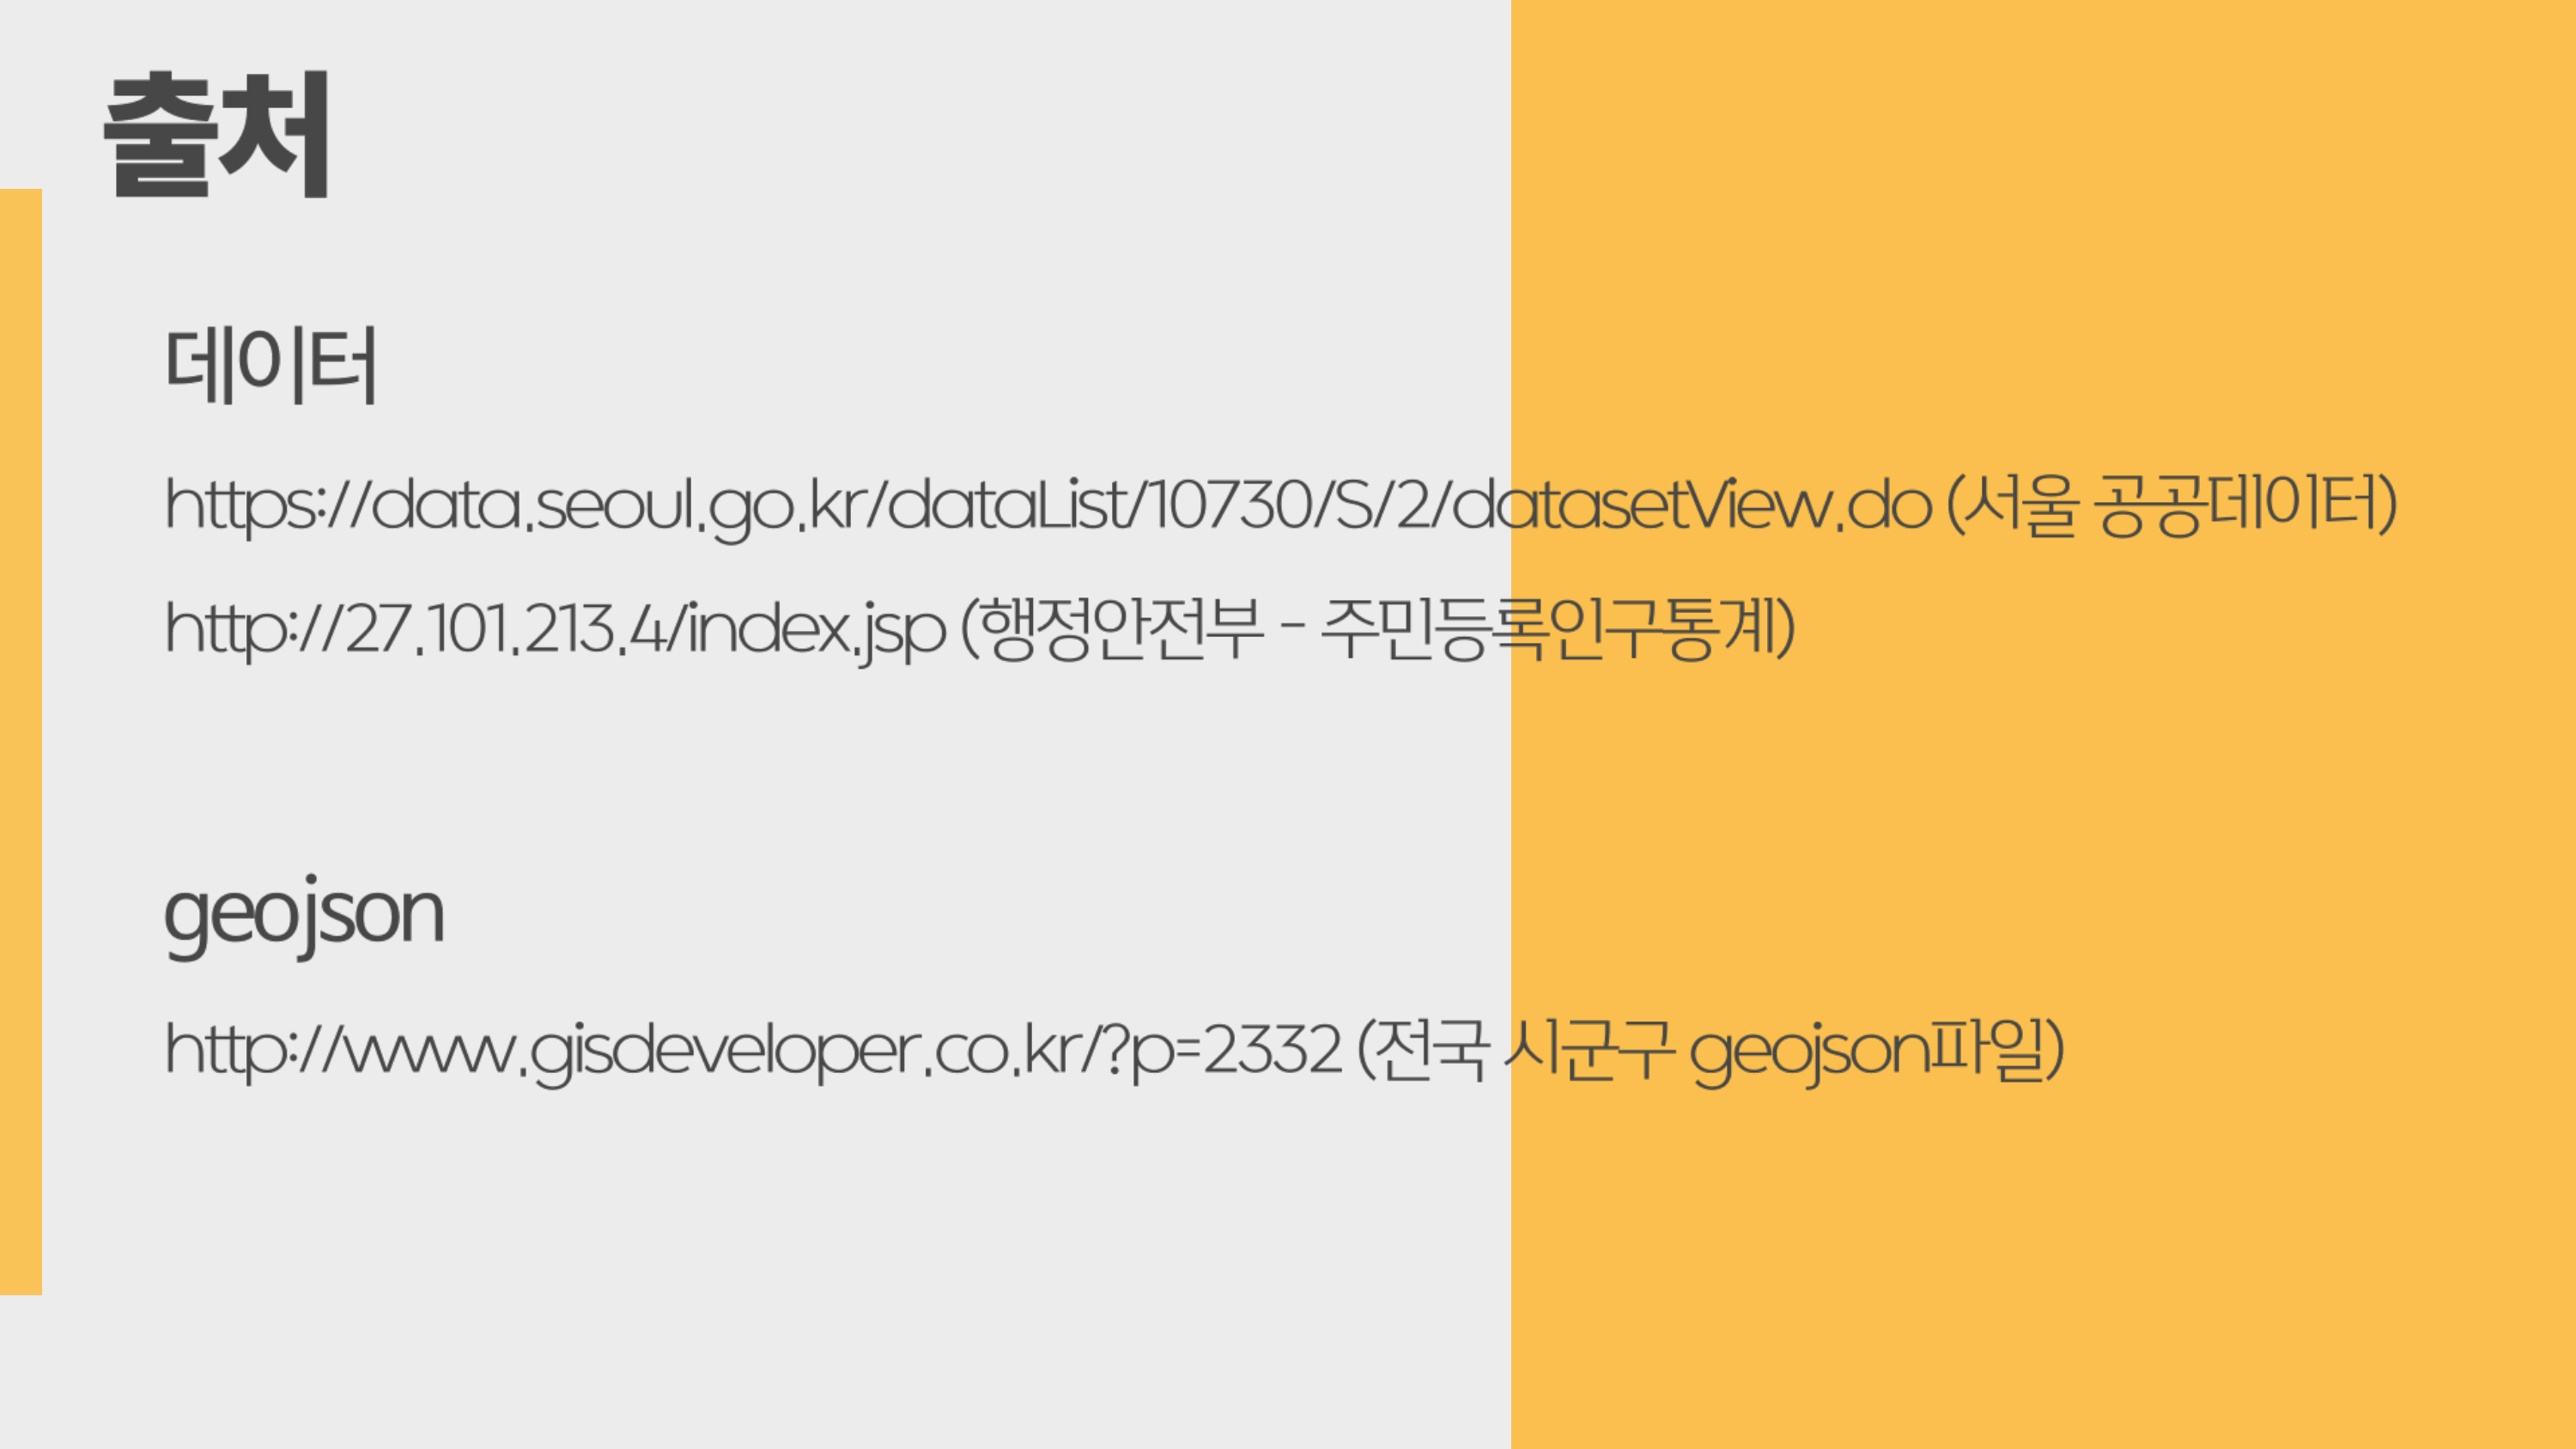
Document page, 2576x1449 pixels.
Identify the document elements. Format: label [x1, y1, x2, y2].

picture [150, 295, 2436, 1149]
picture [79, 14, 399, 258]
text_box [0, 189, 42, 1296]
text_box [1511, 0, 2576, 1449]
